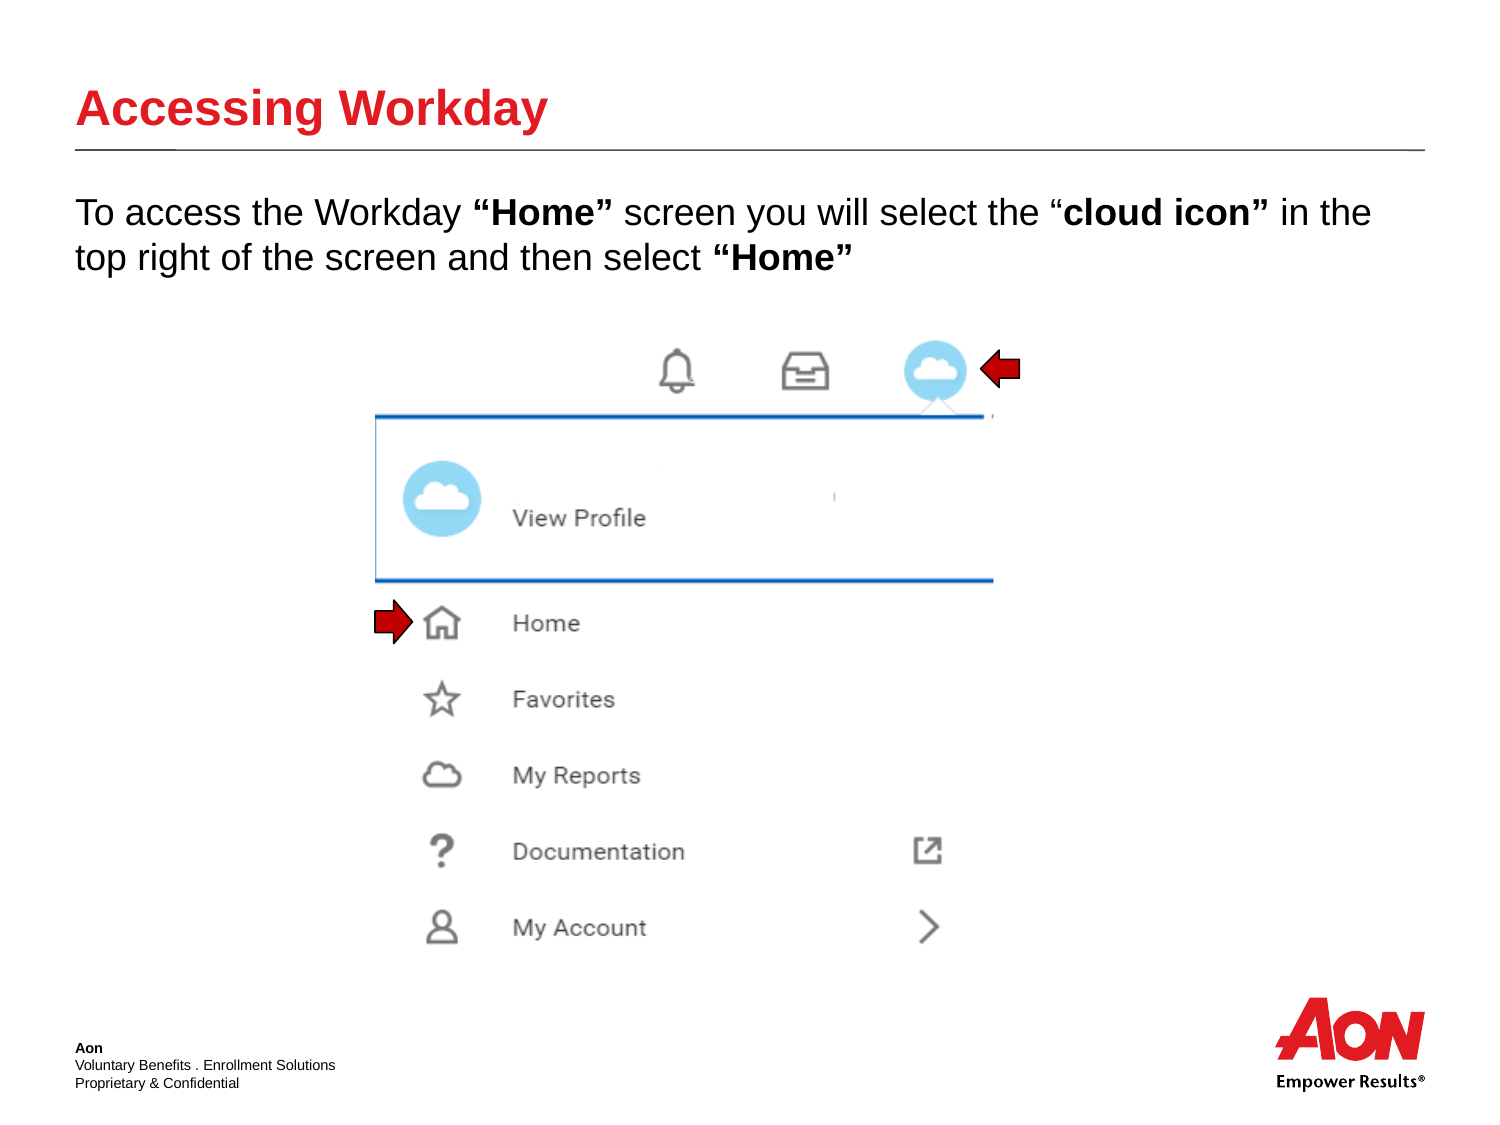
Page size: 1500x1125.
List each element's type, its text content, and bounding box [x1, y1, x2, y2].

text_box [1004, 359, 1020, 379]
title Accessing Workday [74, 49, 1426, 136]
picture [374, 324, 1001, 1001]
list To access the Workday “Home” screen you will select the “cloud icon” in the top right of the screen and then select “Home” [74, 187, 1426, 1001]
